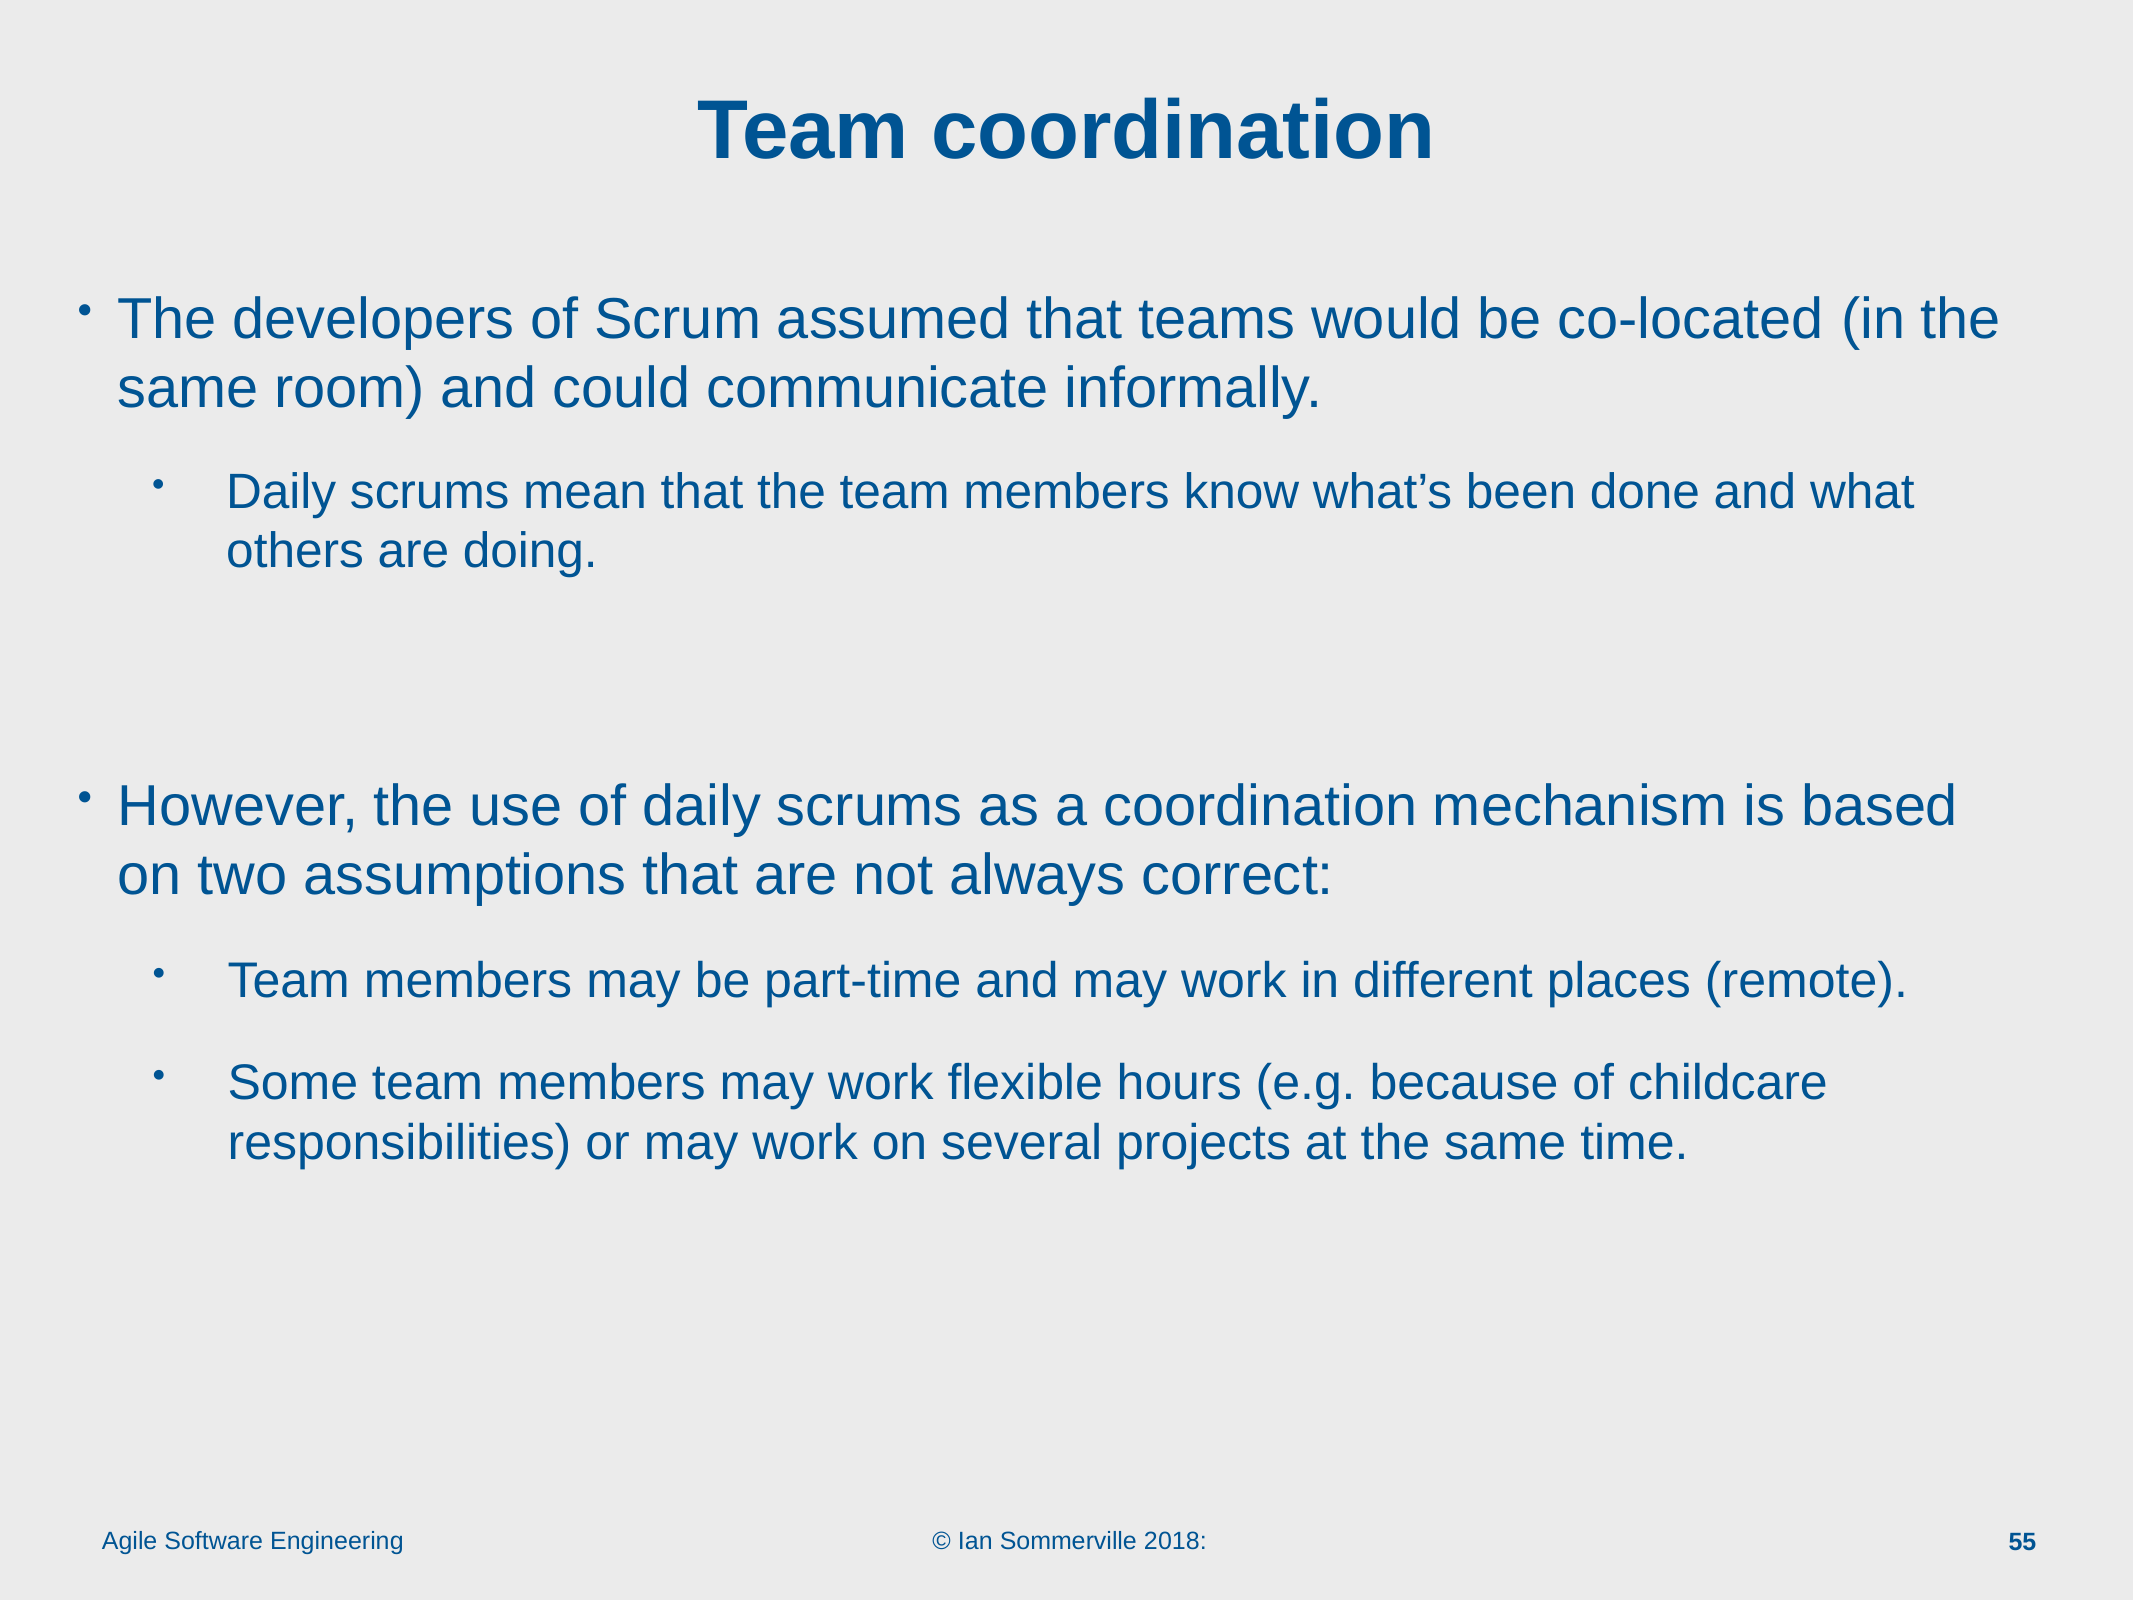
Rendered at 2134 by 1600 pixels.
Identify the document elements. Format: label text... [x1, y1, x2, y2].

slide_number 55 [1997, 1516, 2046, 1563]
title Team coordination [80, 66, 2053, 248]
list The developers of Scrum assumed that teams would be co-located (in the same room) and could communicate informally. Daily scrums mean that the team members know what’s been done and what others are doing. However, the use of daily scrums as a coordination mechanism is based on two assumptions that are not always correct: Team members may be part-time and may work in different places (remote). Some team members may work flexible hours (e.g. because of childcare responsibilities) or may work on several projects at the same time. [68, 271, 2016, 1454]
